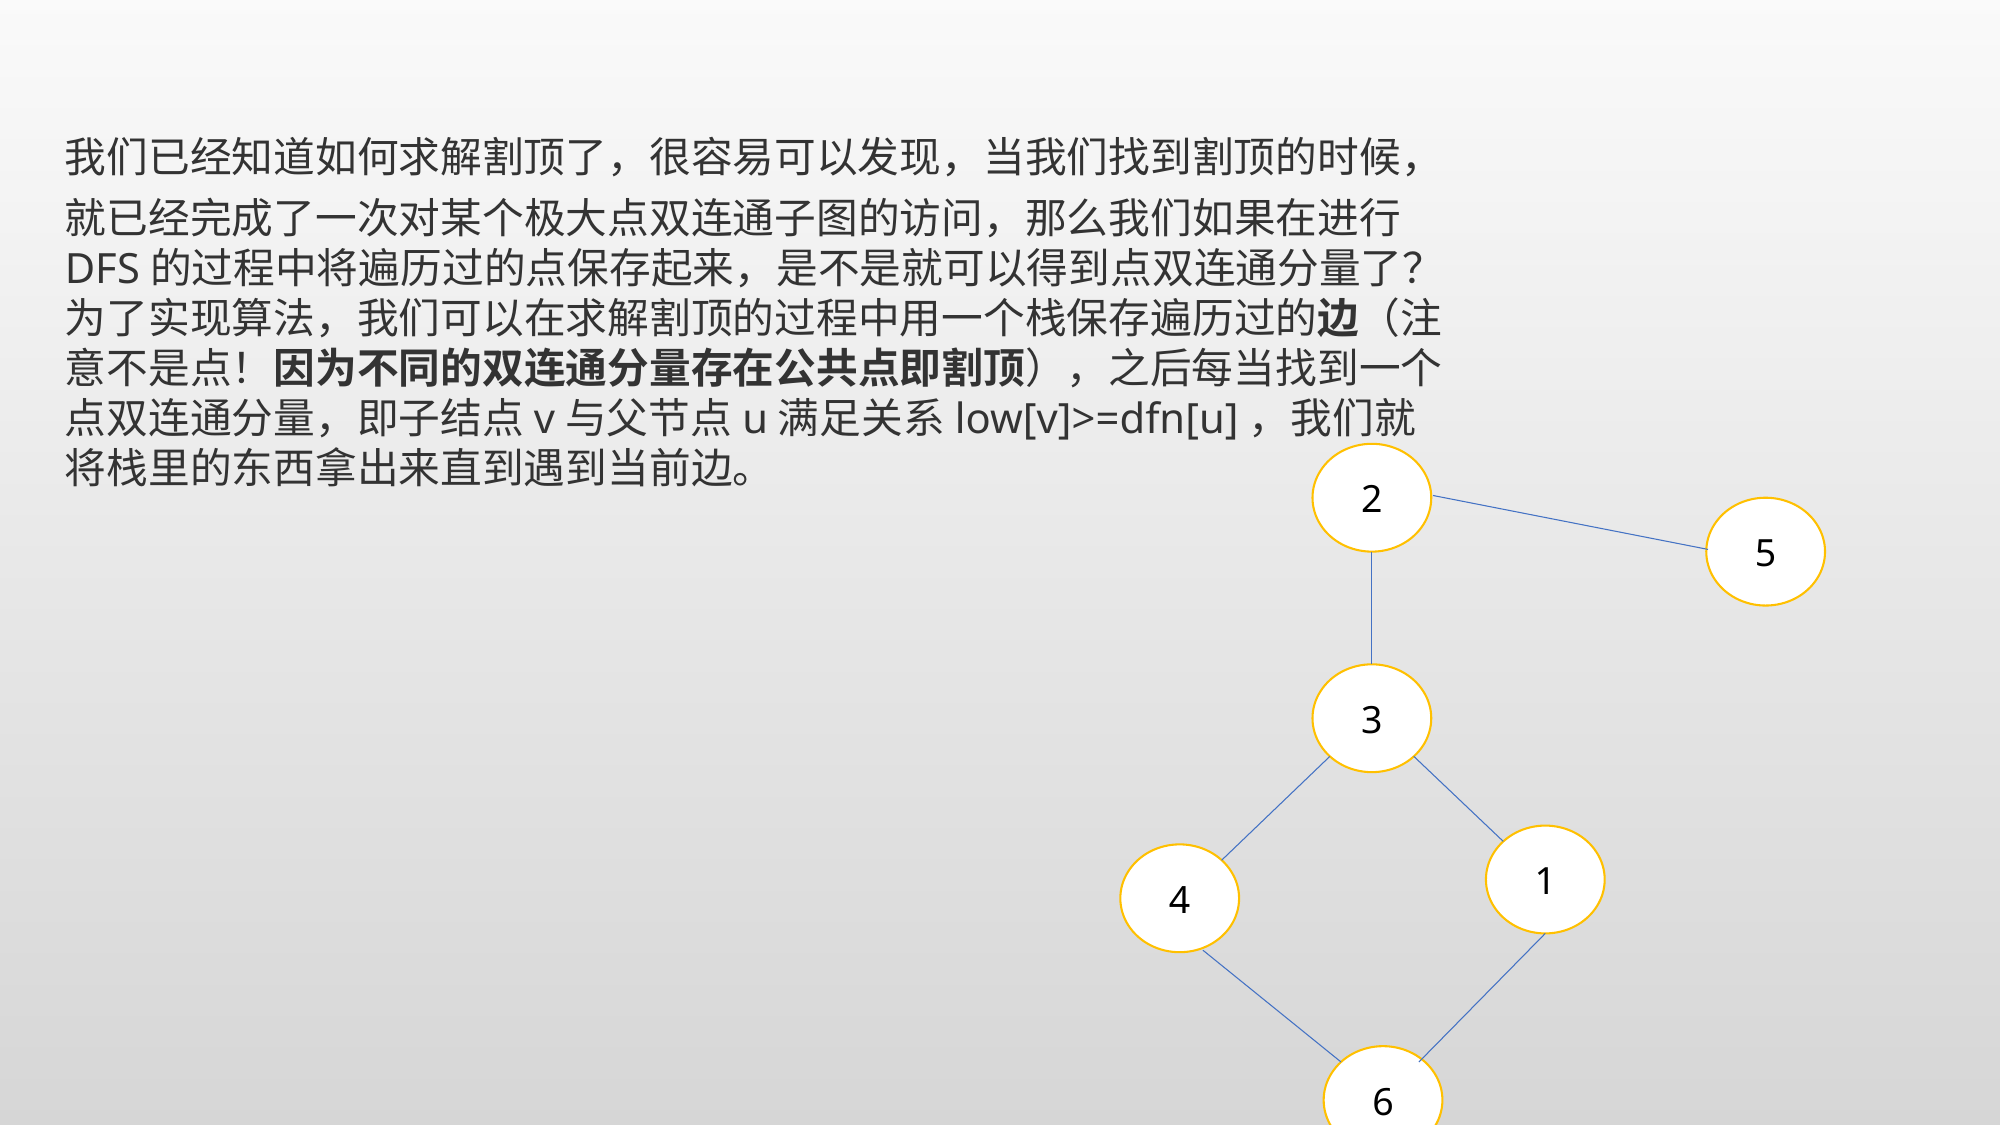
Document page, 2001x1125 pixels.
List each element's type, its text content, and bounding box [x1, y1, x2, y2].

text_box 1 [1484, 824, 1606, 935]
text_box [1432, 495, 1709, 550]
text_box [1221, 756, 1330, 861]
text_box 3 [1311, 663, 1433, 774]
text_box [1413, 756, 1504, 842]
text_box 2 [1311, 442, 1433, 553]
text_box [1202, 950, 1341, 1062]
text_box 5 [1705, 496, 1827, 607]
text_box 我们已经知道如何求解割顶了，很容易可以发现，当我们找到割顶的时候，就已经完成了一次对某个极大点双连通子图的访问，那么我们如果在进行DFS的过程中将遍历过的点保存起来，是不是就可以得到点双连通分量了？为了实现算法，我们可以在求解割顶的过程中用一个栈保存遍历过的边（注意不是点！因为不同的双连通分量存在公共点即割顶），之后每当找到一个点双连通分量，即子结点v与父节点u满足关系low[v]>=dfn[u]，我们就将栈里的东西拿出来直到遇到当前边。 [50, 123, 1458, 500]
text_box 6 [1322, 1045, 1444, 1125]
text_box 4 [1119, 843, 1241, 954]
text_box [1418, 933, 1546, 1062]
